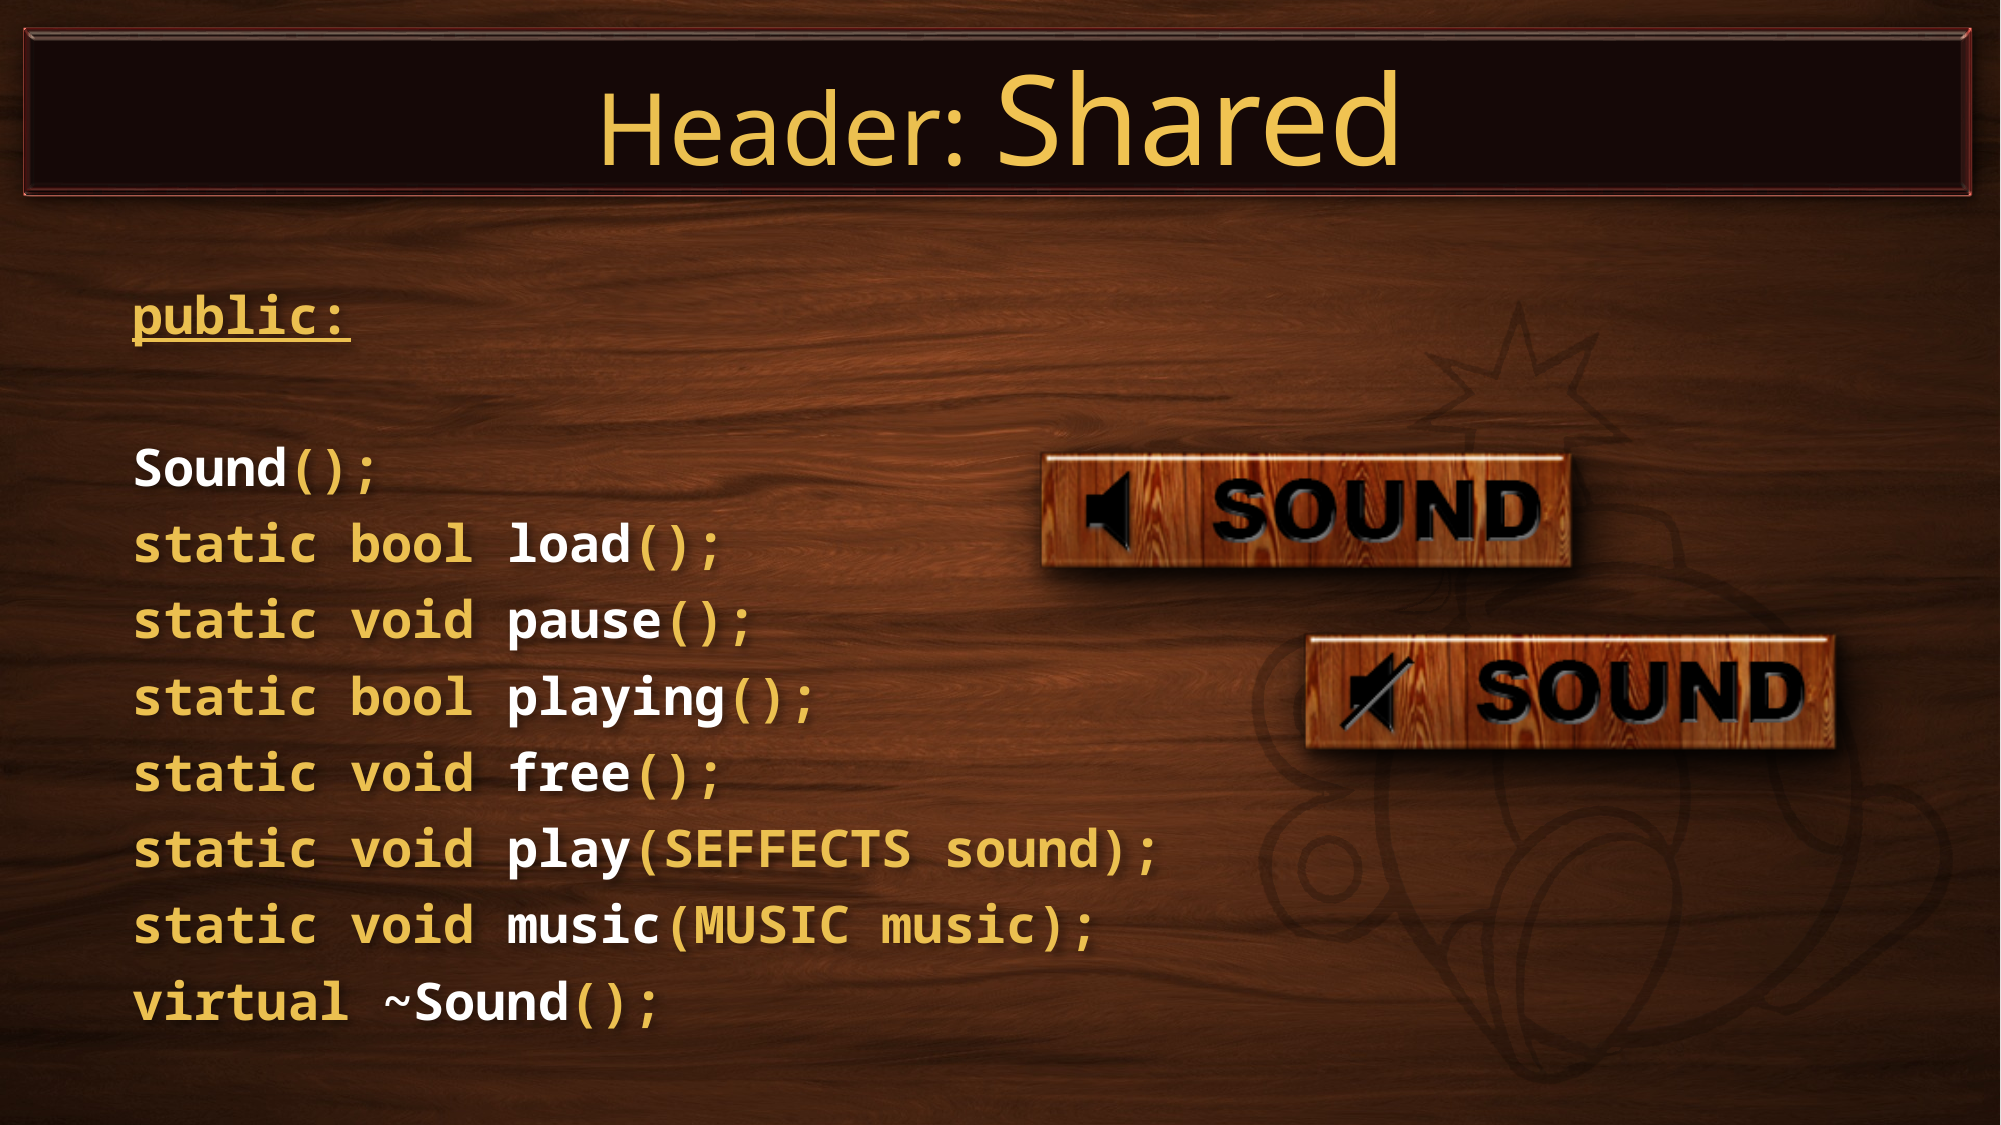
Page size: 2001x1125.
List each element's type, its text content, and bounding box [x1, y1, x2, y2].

list public: Sound(); static bool load(); static void pause(); static bool playing(); static void free(); static void play(SEFFECTS sound); static void music(MUSIC music); virtual ~Sound(); [117, 281, 1182, 1071]
picture [0, 0, 2001, 1125]
